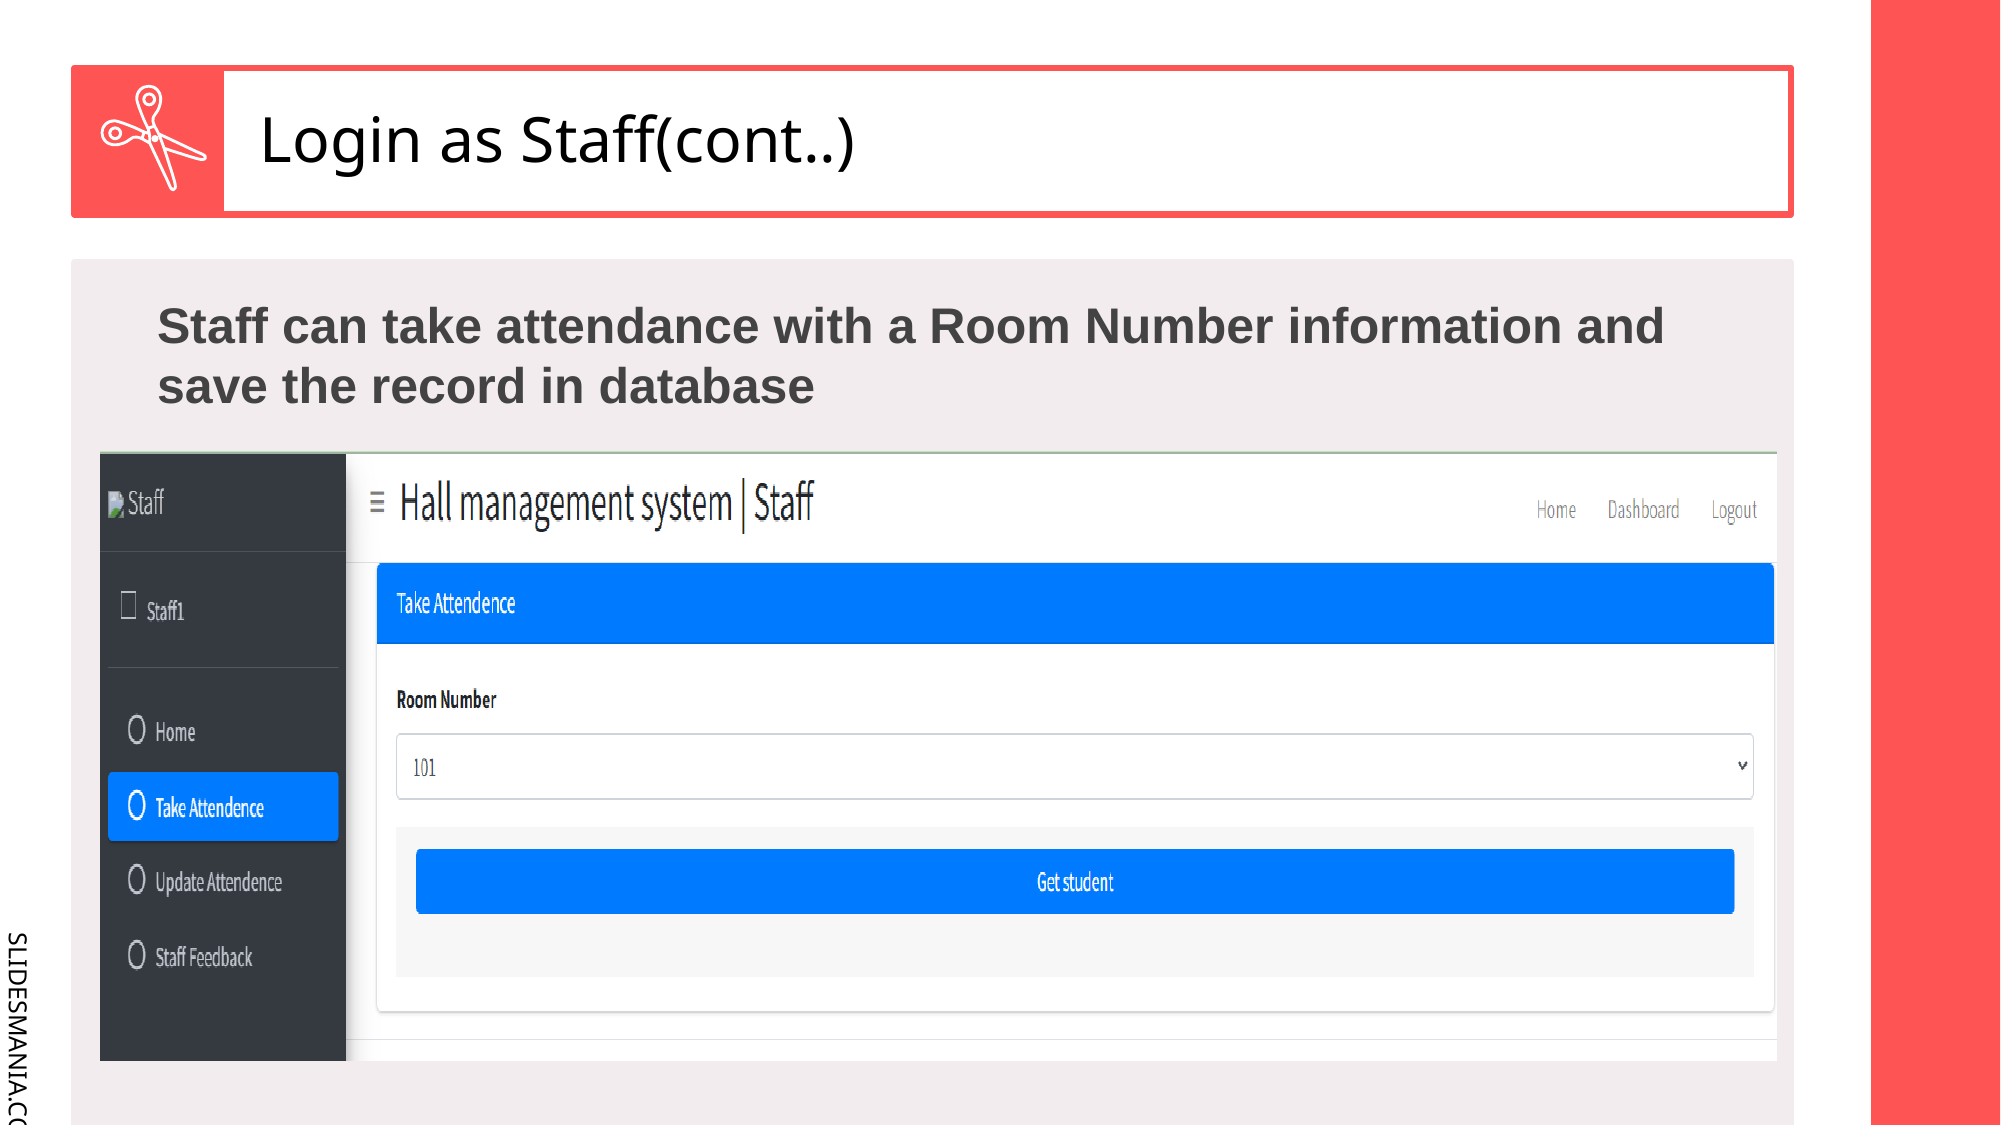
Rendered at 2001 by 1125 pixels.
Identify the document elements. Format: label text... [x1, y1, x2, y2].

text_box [100, 84, 208, 192]
picture [100, 451, 1777, 1061]
title Login as Staff(cont..) [239, 67, 1770, 209]
text_box Staff can take attendance with a Room Number information and save the record in database [142, 286, 1785, 421]
